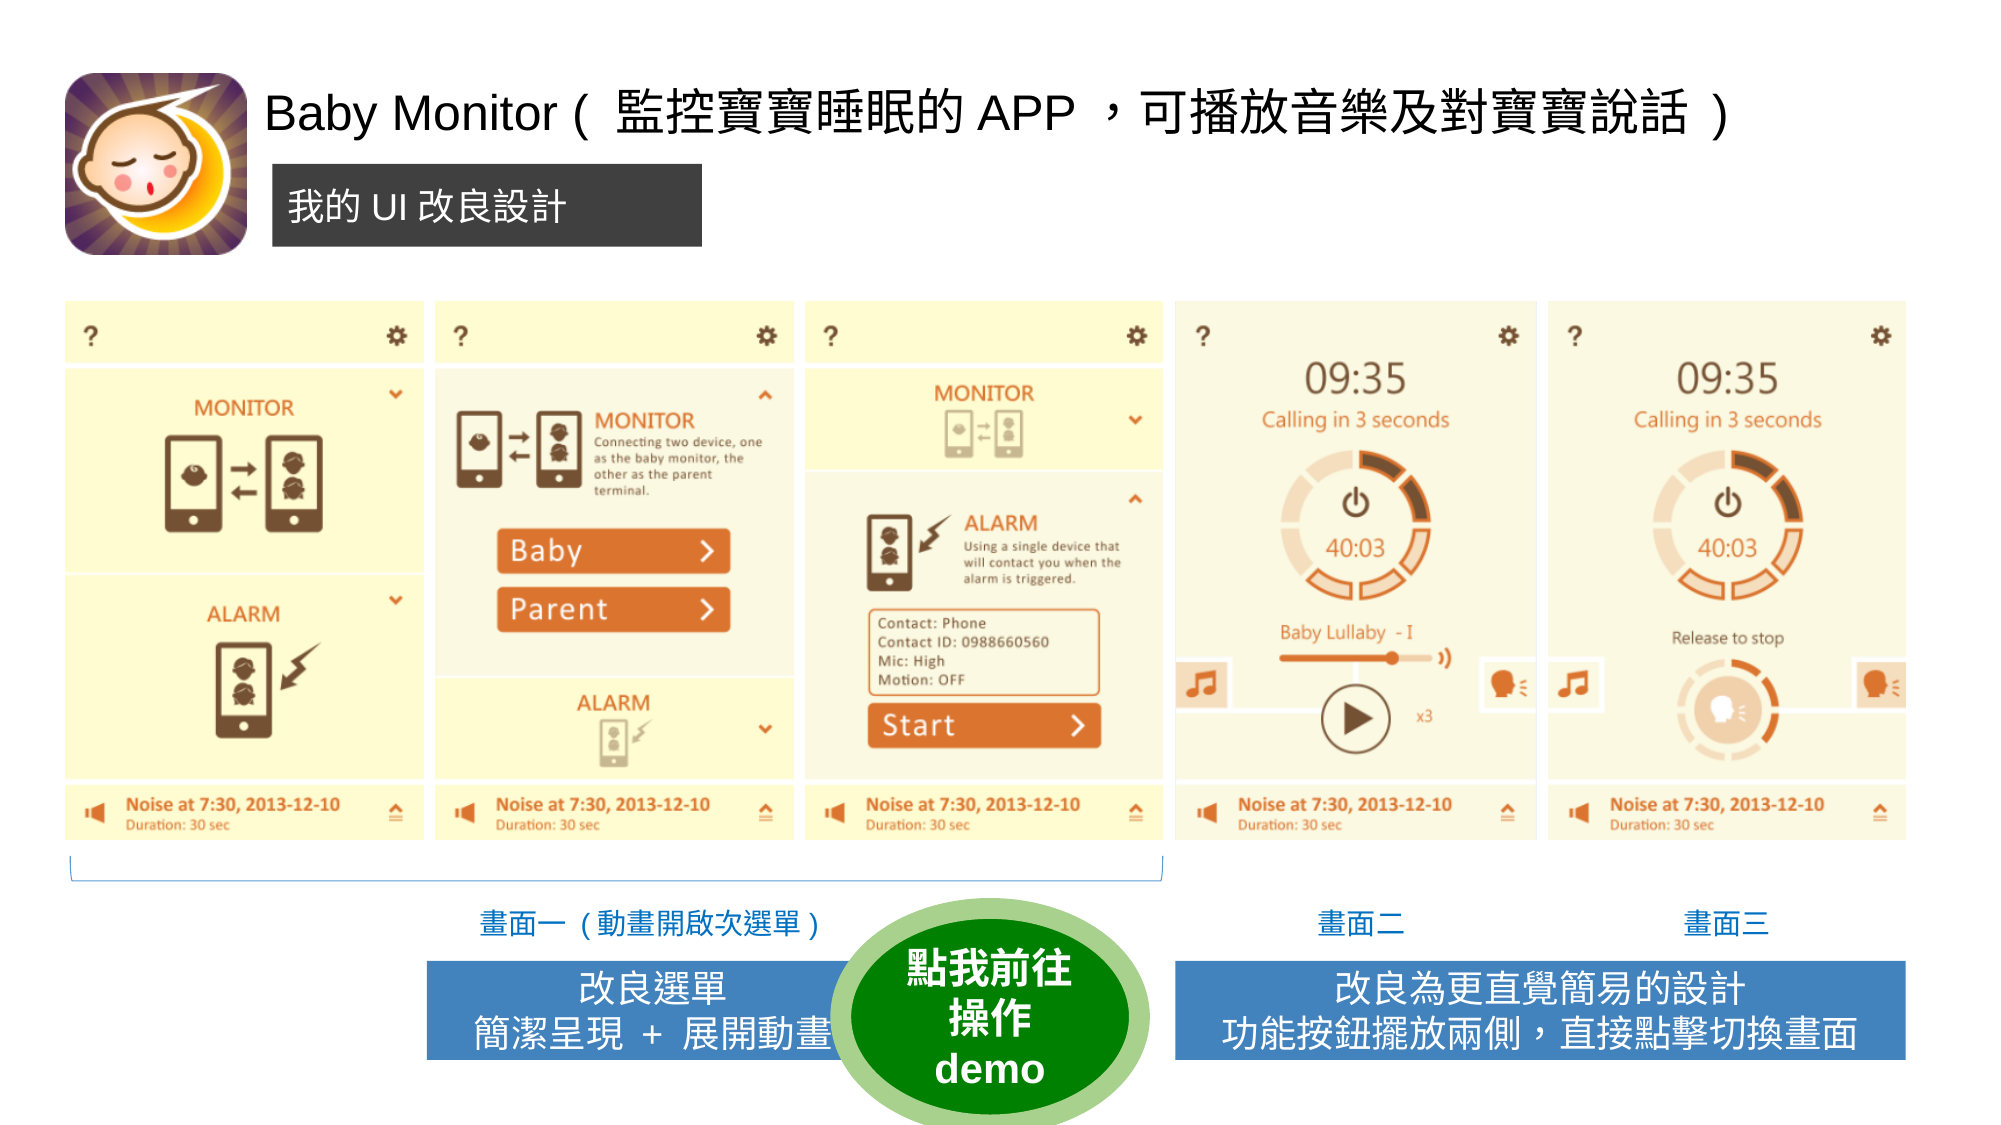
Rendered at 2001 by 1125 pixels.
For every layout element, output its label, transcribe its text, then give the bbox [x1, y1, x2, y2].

text_box [69, 855, 1164, 882]
text_box 點我前往 操作 demo [839, 907, 1141, 1125]
picture [435, 301, 794, 840]
text_box 畫面一 (動畫開啟次選單) [464, 897, 834, 948]
picture [65, 73, 247, 255]
picture [1548, 301, 1906, 840]
text_box 改良選單 簡潔呈現 + 展開動畫 [426, 960, 860, 1061]
text_box 改良為更直覺簡易的設計 功能按鈕擺放兩側，直接點擊切換畫面 [1174, 960, 1907, 1061]
text_box 我的UI改良設計 [271, 163, 703, 248]
picture [1175, 301, 1537, 840]
text_box 畫面二 [1302, 897, 1421, 948]
text_box Baby Monitor ( 監控寶寶睡眠的APP，可播放音樂及對寶寶說話 ) [249, 73, 1744, 194]
picture [65, 301, 424, 840]
text_box 畫面三 [1668, 897, 1786, 948]
picture [805, 301, 1163, 840]
